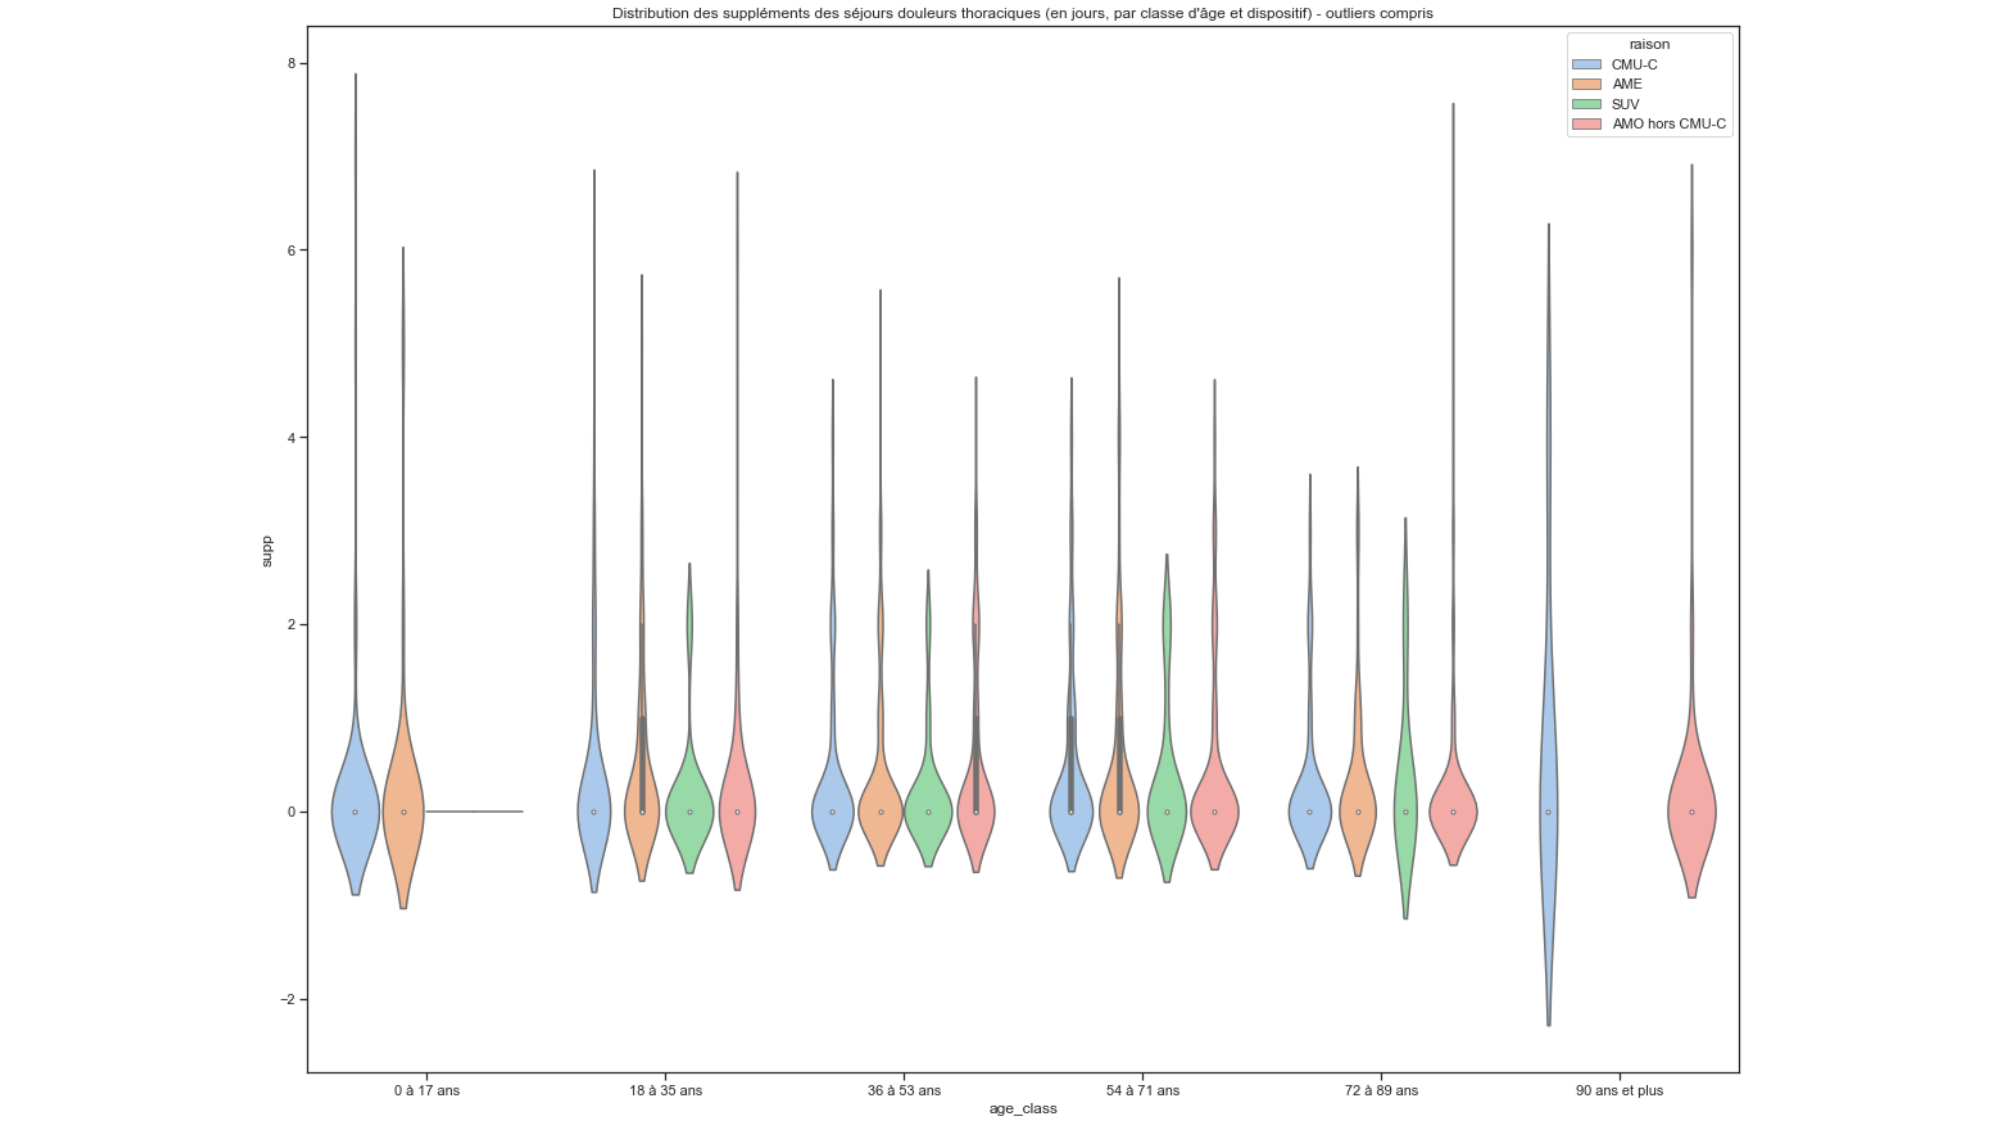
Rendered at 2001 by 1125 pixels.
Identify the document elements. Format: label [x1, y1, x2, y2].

picture [252, 0, 1748, 1125]
